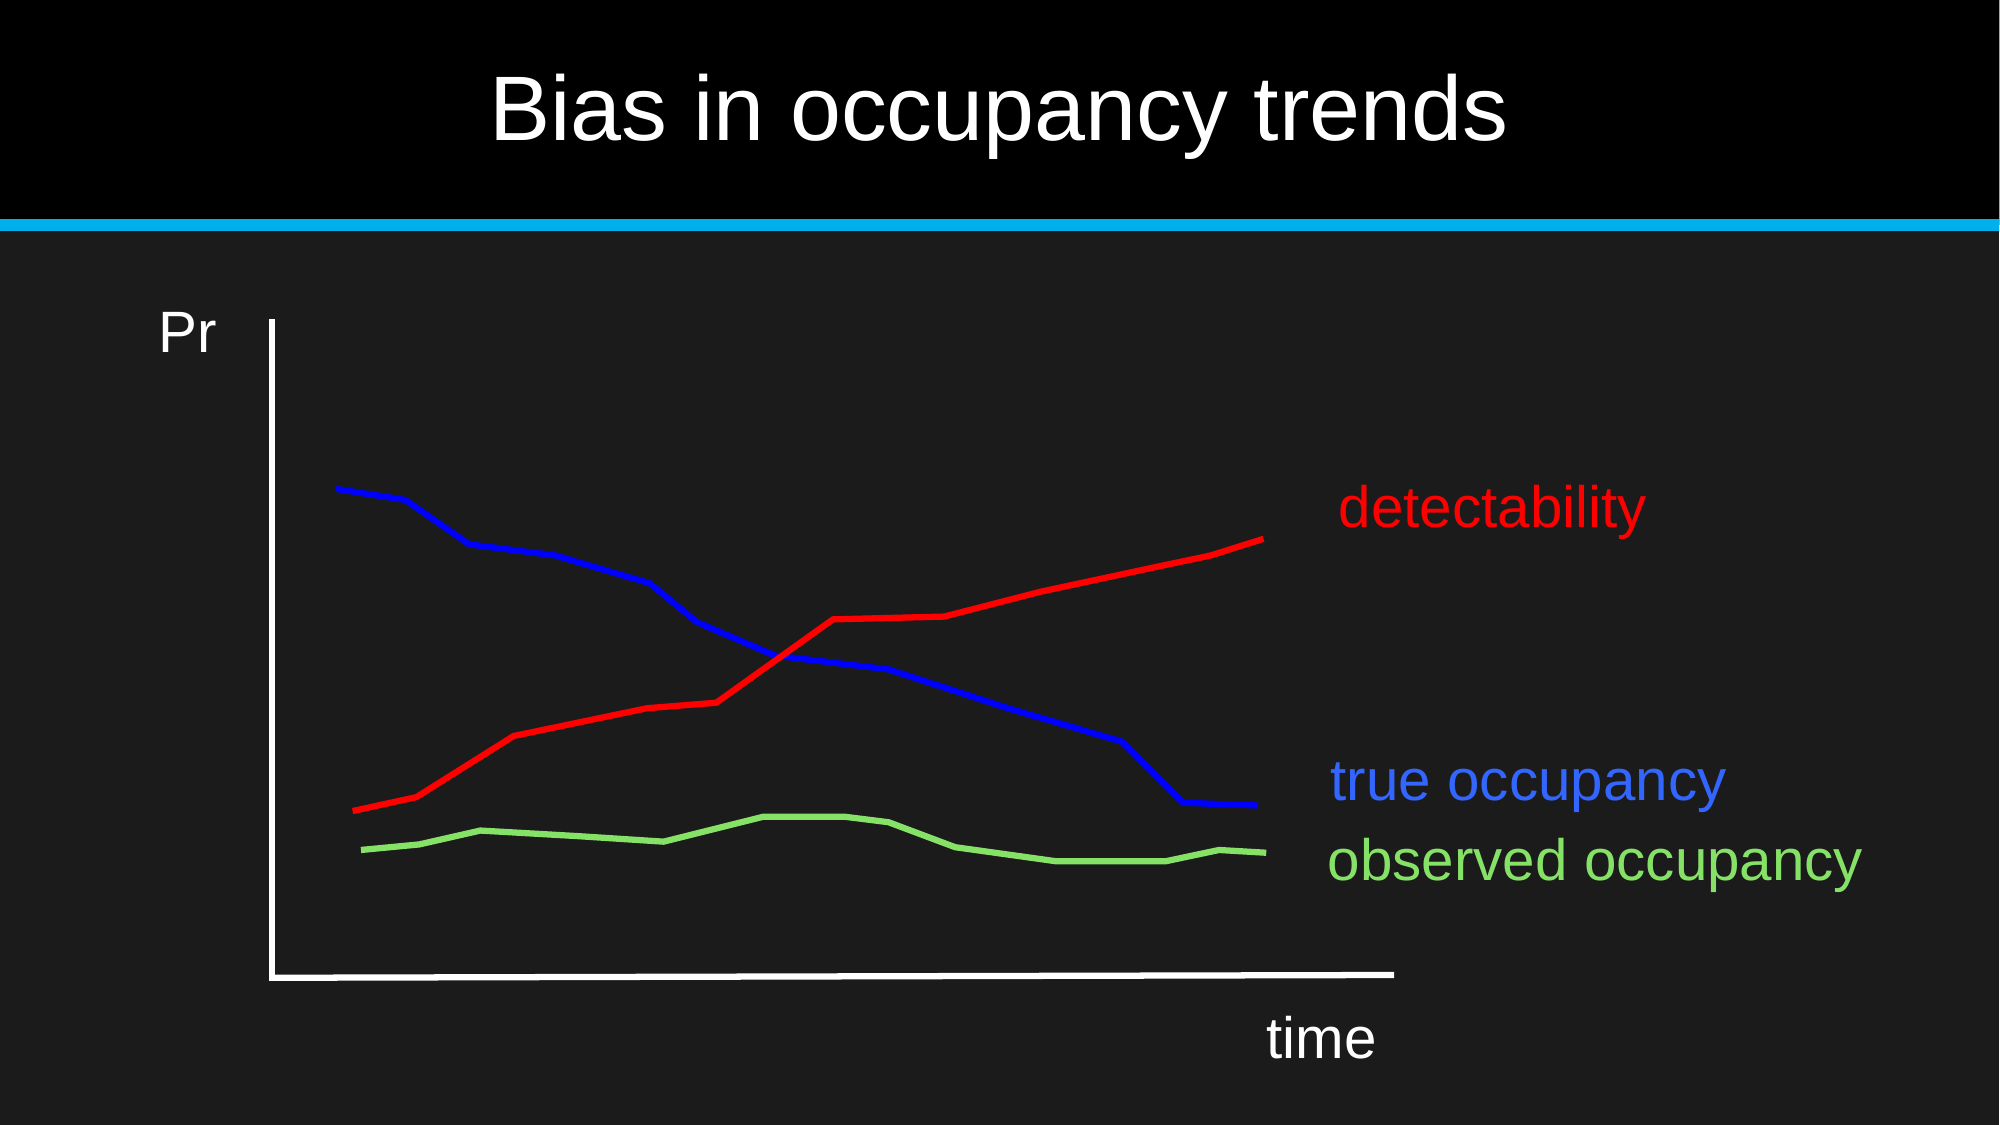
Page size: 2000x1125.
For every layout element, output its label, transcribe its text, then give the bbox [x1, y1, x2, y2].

title Bias in occupancy trends [174, 20, 1825, 201]
text_box [352, 537, 1264, 813]
text_box true occupancy [1313, 733, 1756, 820]
text_box observed occupancy [1310, 813, 2000, 901]
text_box [843, 663, 1258, 807]
text_box detectability [1321, 460, 2000, 548]
text_box time [1249, 991, 1980, 1079]
text_box [360, 815, 1267, 863]
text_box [274, 974, 1395, 978]
text_box [335, 487, 793, 657]
text_box Pr [141, 285, 872, 373]
